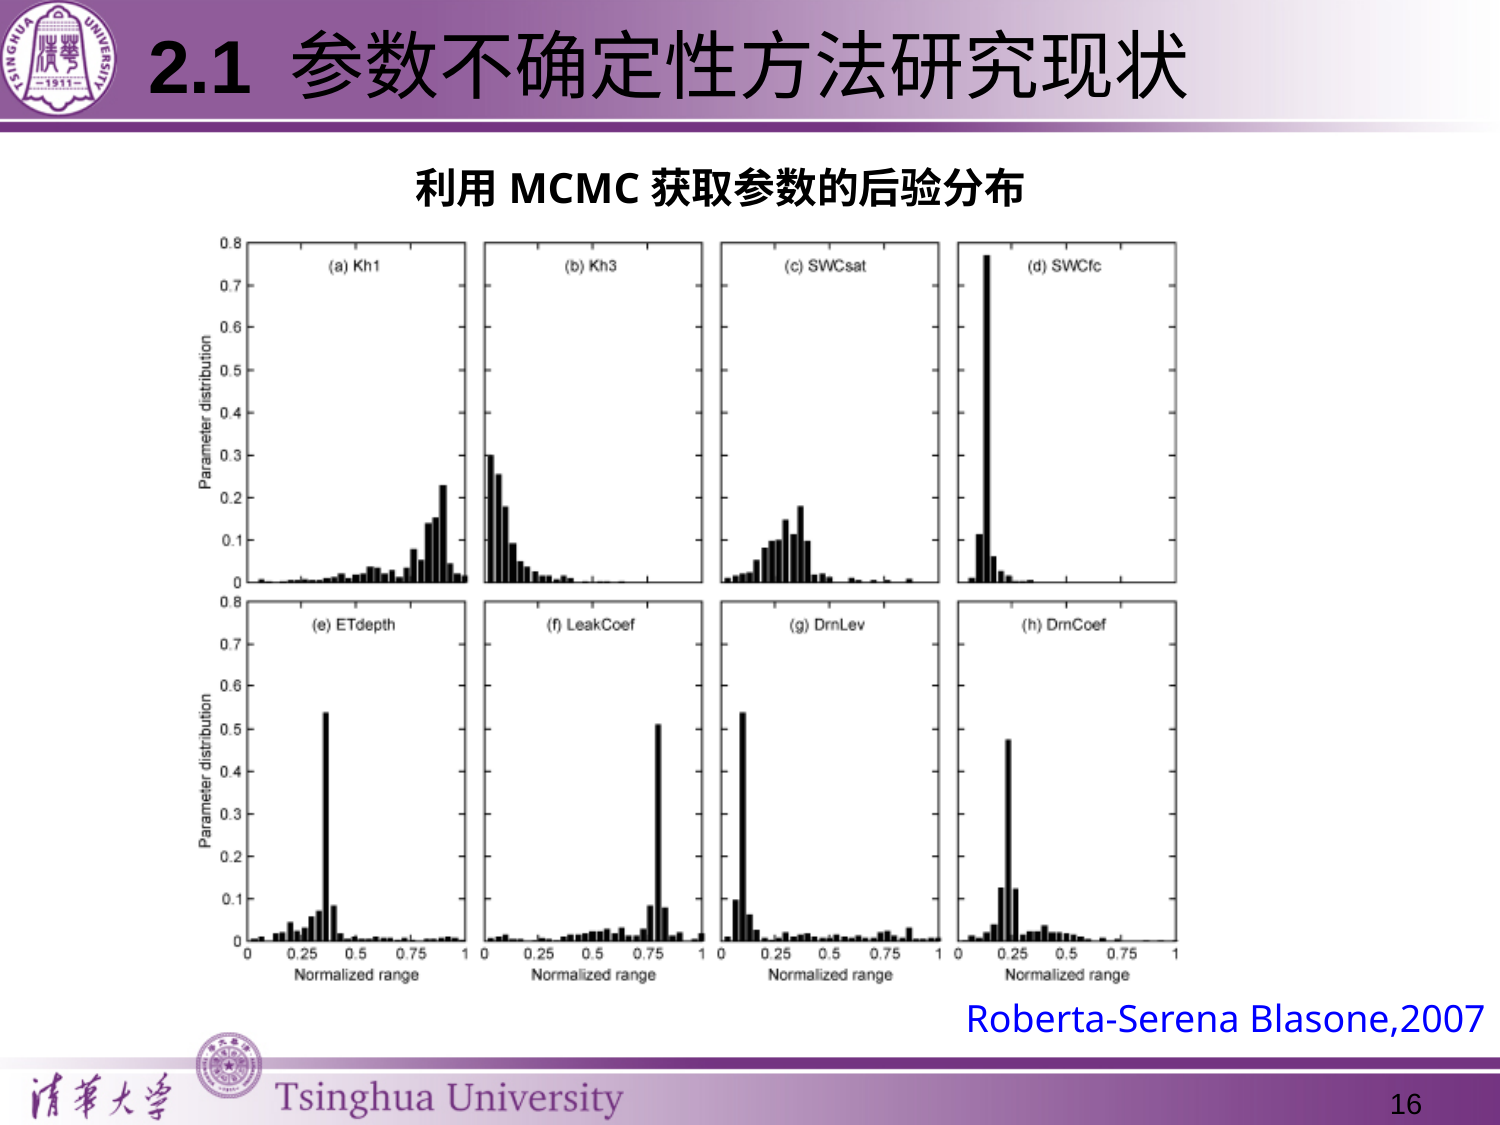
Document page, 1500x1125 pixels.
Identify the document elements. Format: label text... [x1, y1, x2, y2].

text_box 利用MCMC获取参数的后验分布 [13, 154, 1399, 220]
picture [0, 0, 1500, 1125]
text_box 2.1 参数不确定性方法研究现状 [133, 11, 1437, 114]
text_box Roberta-Serena Blasone,2007 [950, 987, 1500, 1048]
slide_number 16 [1312, 1077, 1500, 1125]
